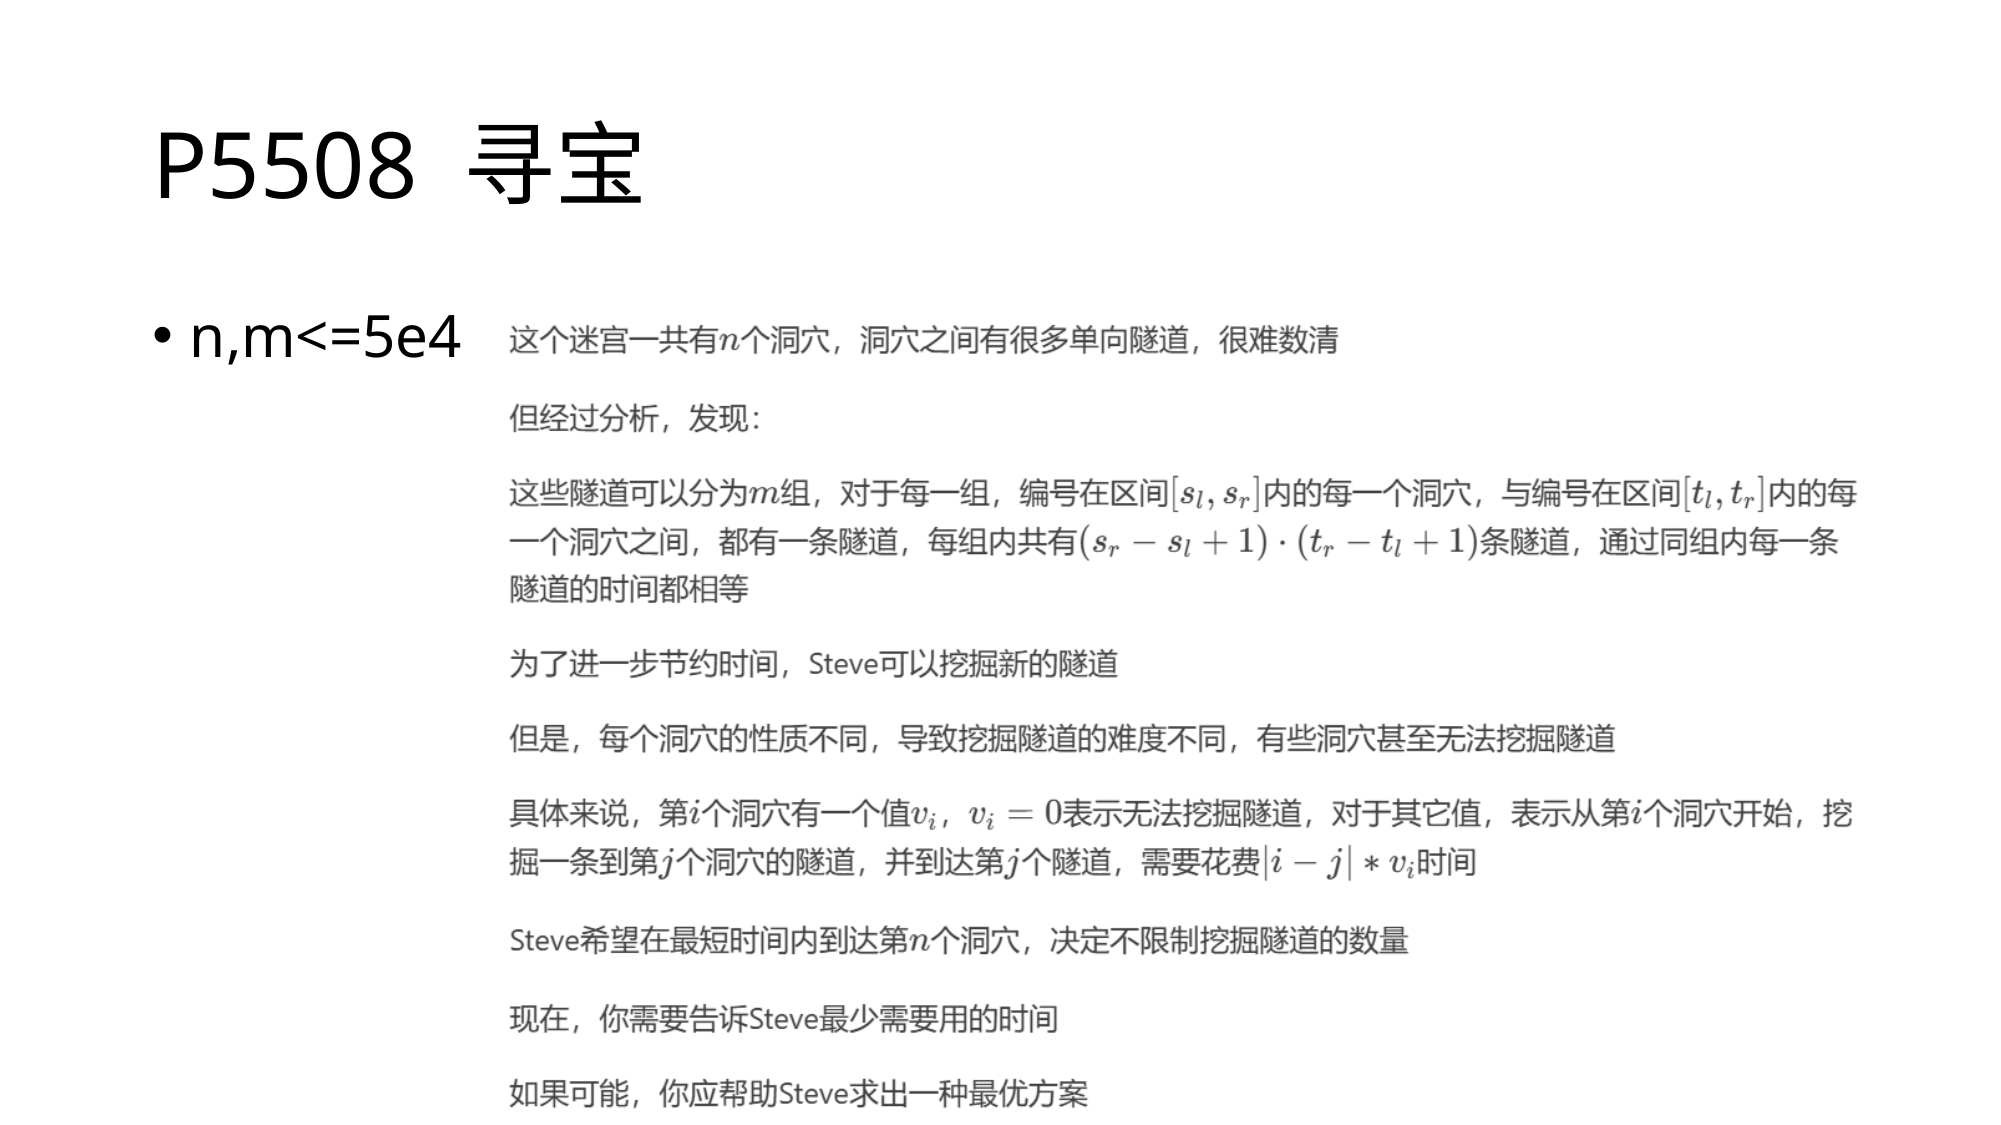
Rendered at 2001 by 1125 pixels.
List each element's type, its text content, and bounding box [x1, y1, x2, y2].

title P5508 寻宝 [137, 59, 1863, 278]
list n,m<=5e4 [137, 299, 488, 1014]
picture [488, 289, 1878, 1125]
